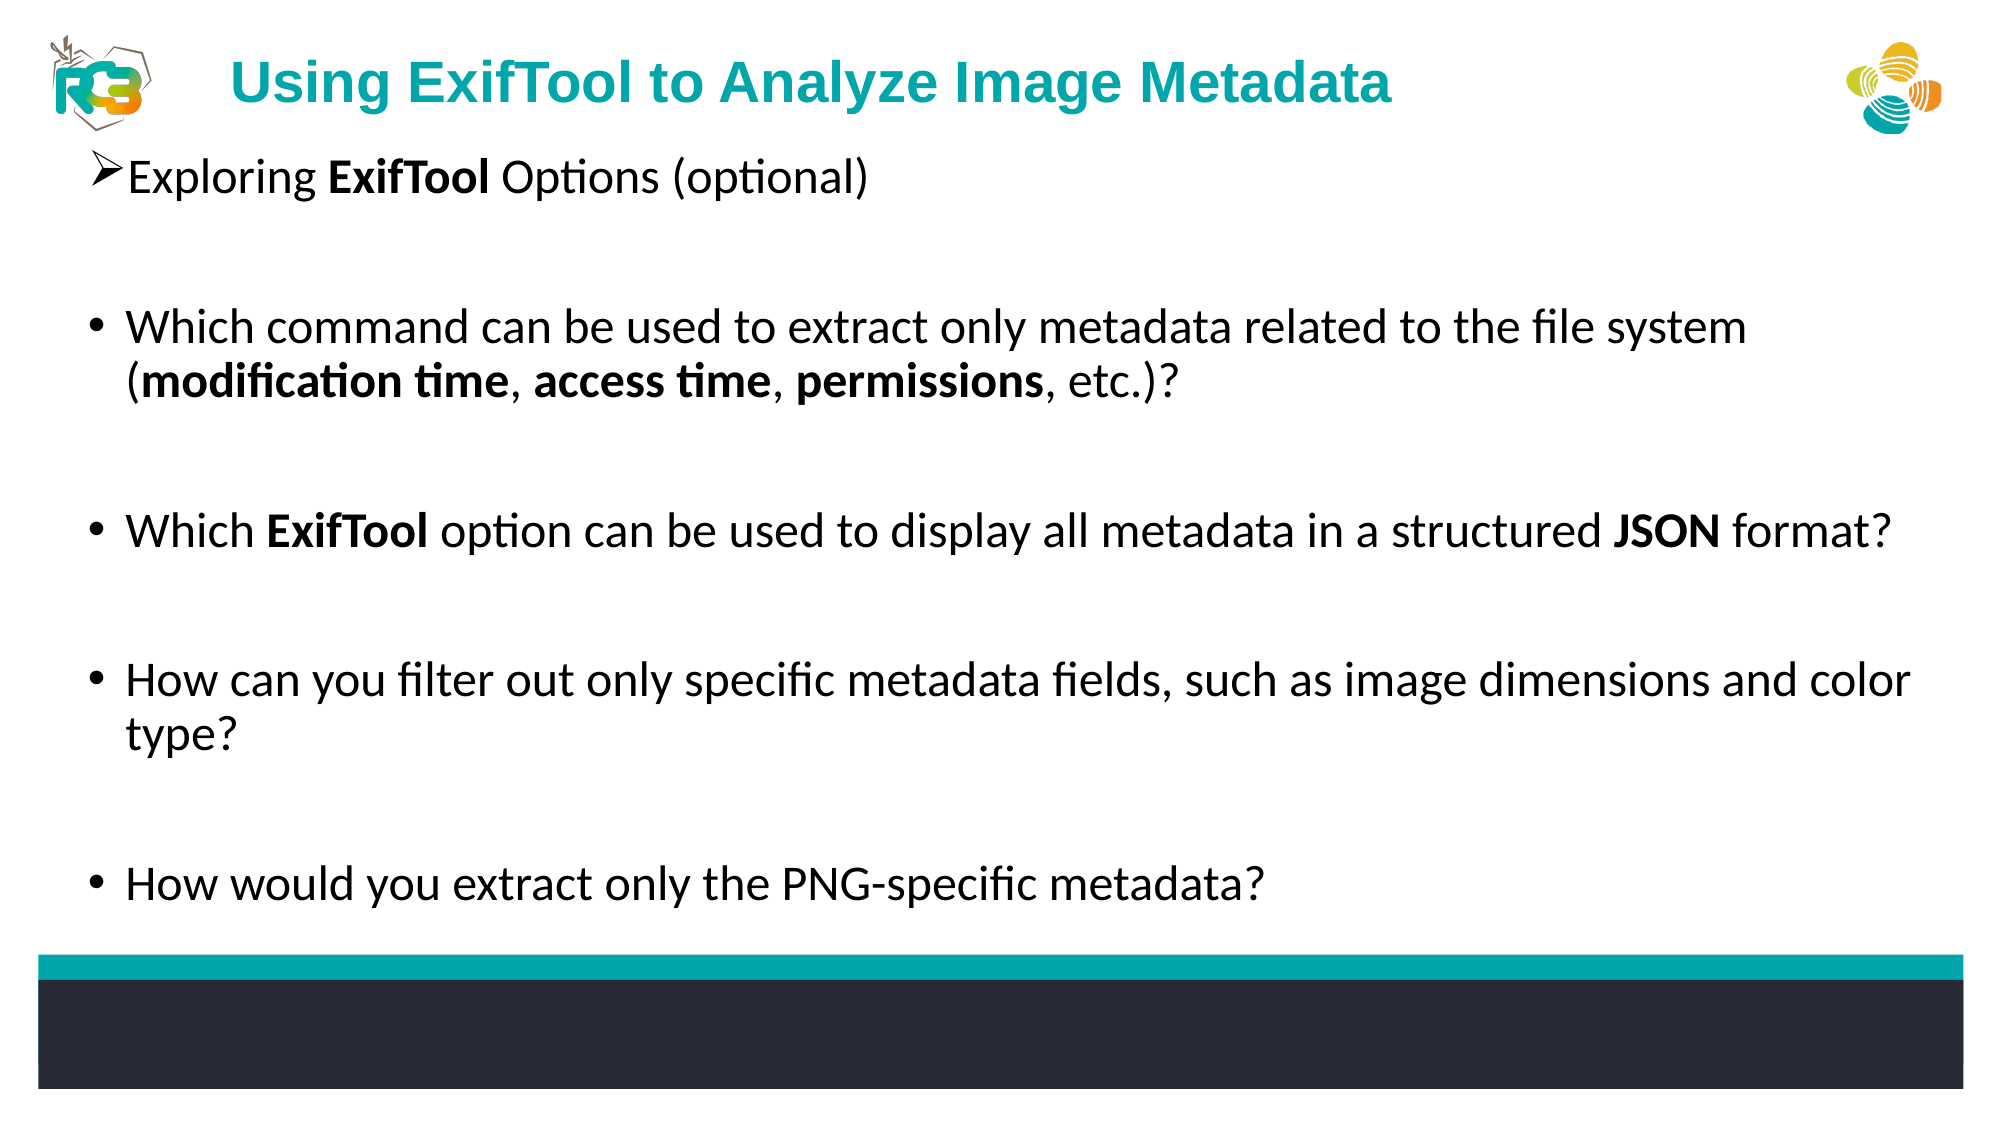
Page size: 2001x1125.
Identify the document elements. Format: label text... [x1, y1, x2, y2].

text_box Exploring ExifTool Options (optional) Which command can be used to extract only metadata related to the file system (modification time, access time, permissions, etc.)? Which ExifTool option can be used to display all metadata in a structured JSON format? How can you filter out only specific metadata fields, such as image dimensions and color type? How would you extract only the PNG-specific metadata? [72, 143, 1961, 982]
picture [50, 32, 152, 134]
list Using ExifTool to Analyze Image Metadata [215, 44, 1820, 137]
